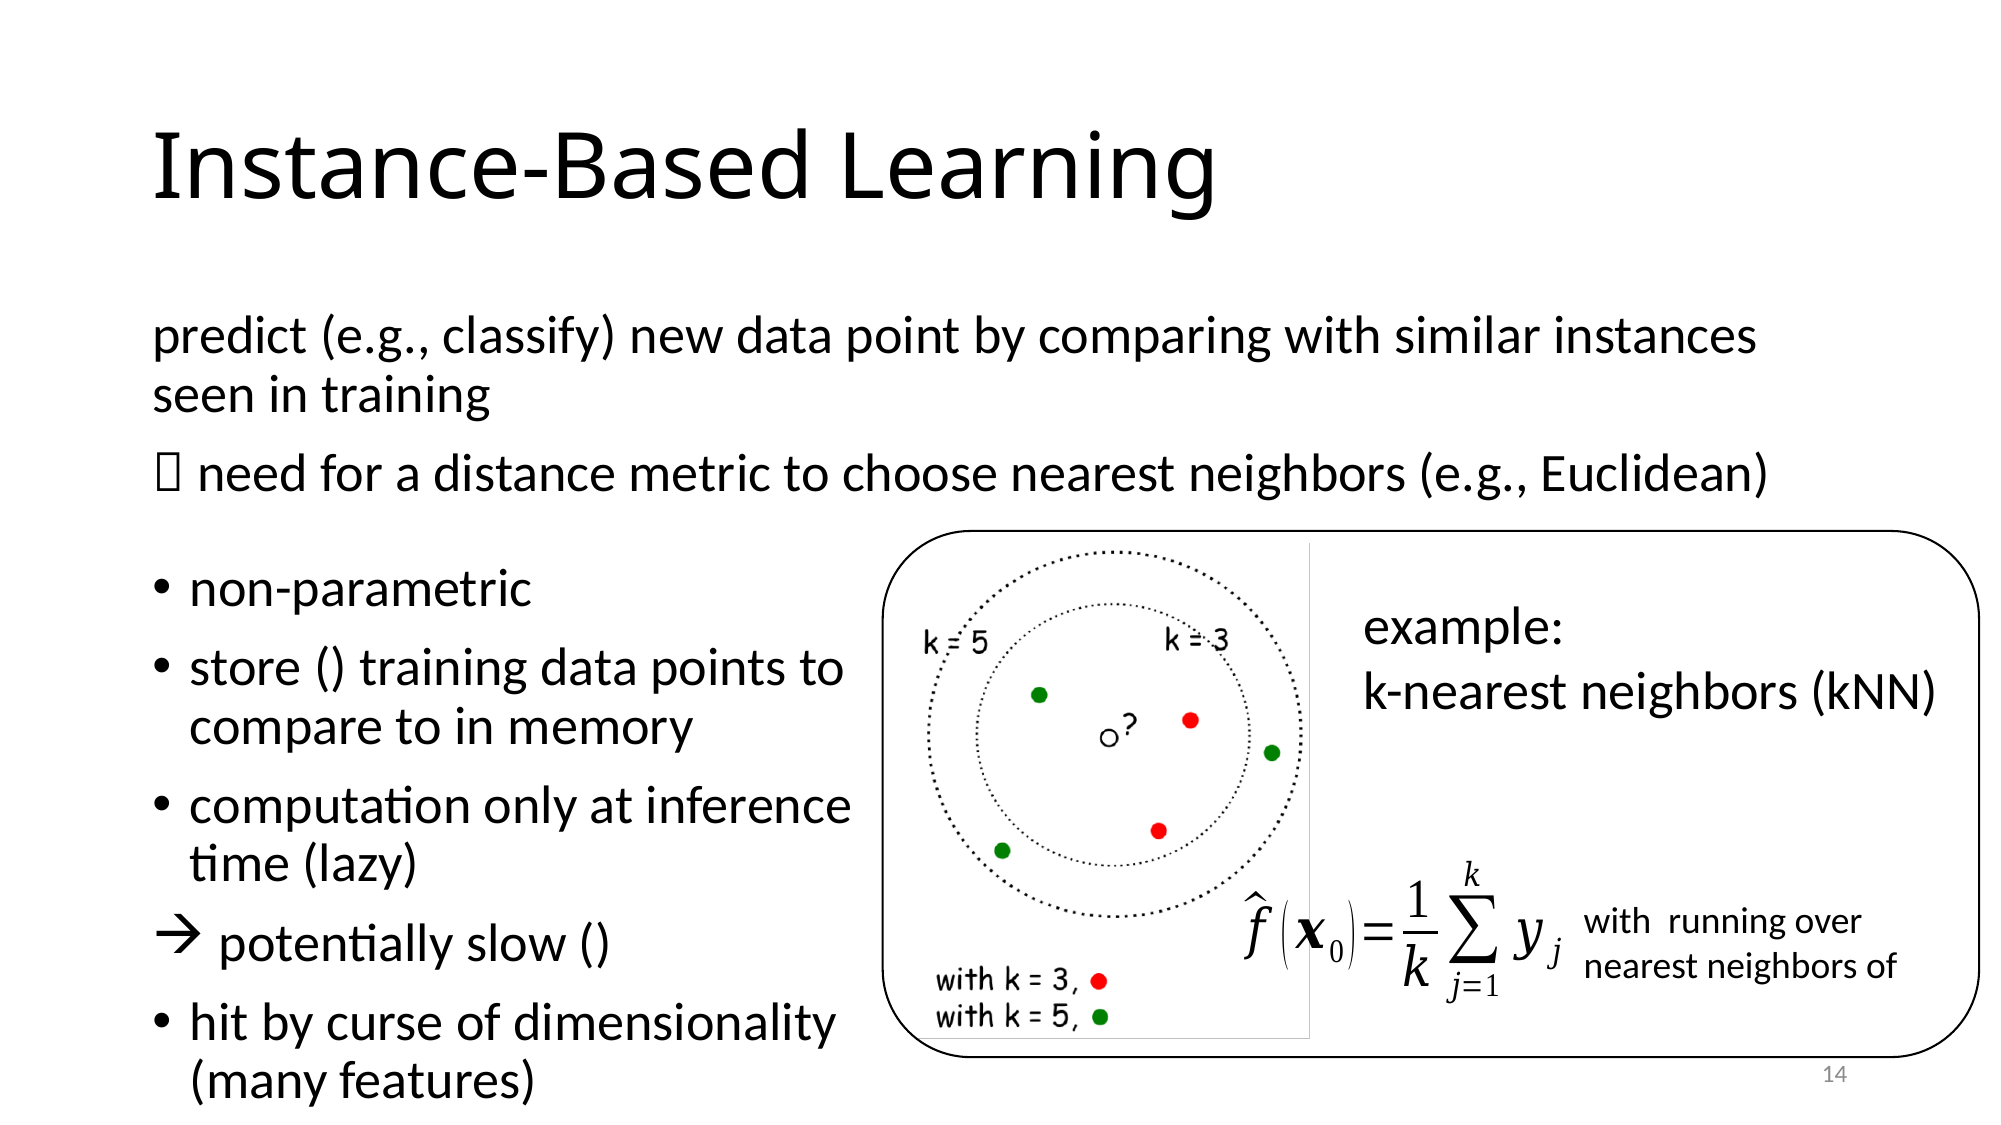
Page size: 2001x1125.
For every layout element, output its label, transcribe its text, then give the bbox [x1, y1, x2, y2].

title Instance-Based Learning [137, 59, 1863, 278]
list predict (e.g., classify) new data point by comparing with similar instances seen in training  need for a distance metric to choose nearest neighbors (e.g., Euclidean) [137, 299, 1863, 530]
text_box [881, 529, 1981, 1059]
text_box example: k-nearest neighbors (kNN) [1349, 583, 1954, 728]
picture [917, 543, 1310, 1039]
slide_number 14 [1412, 1042, 1863, 1103]
